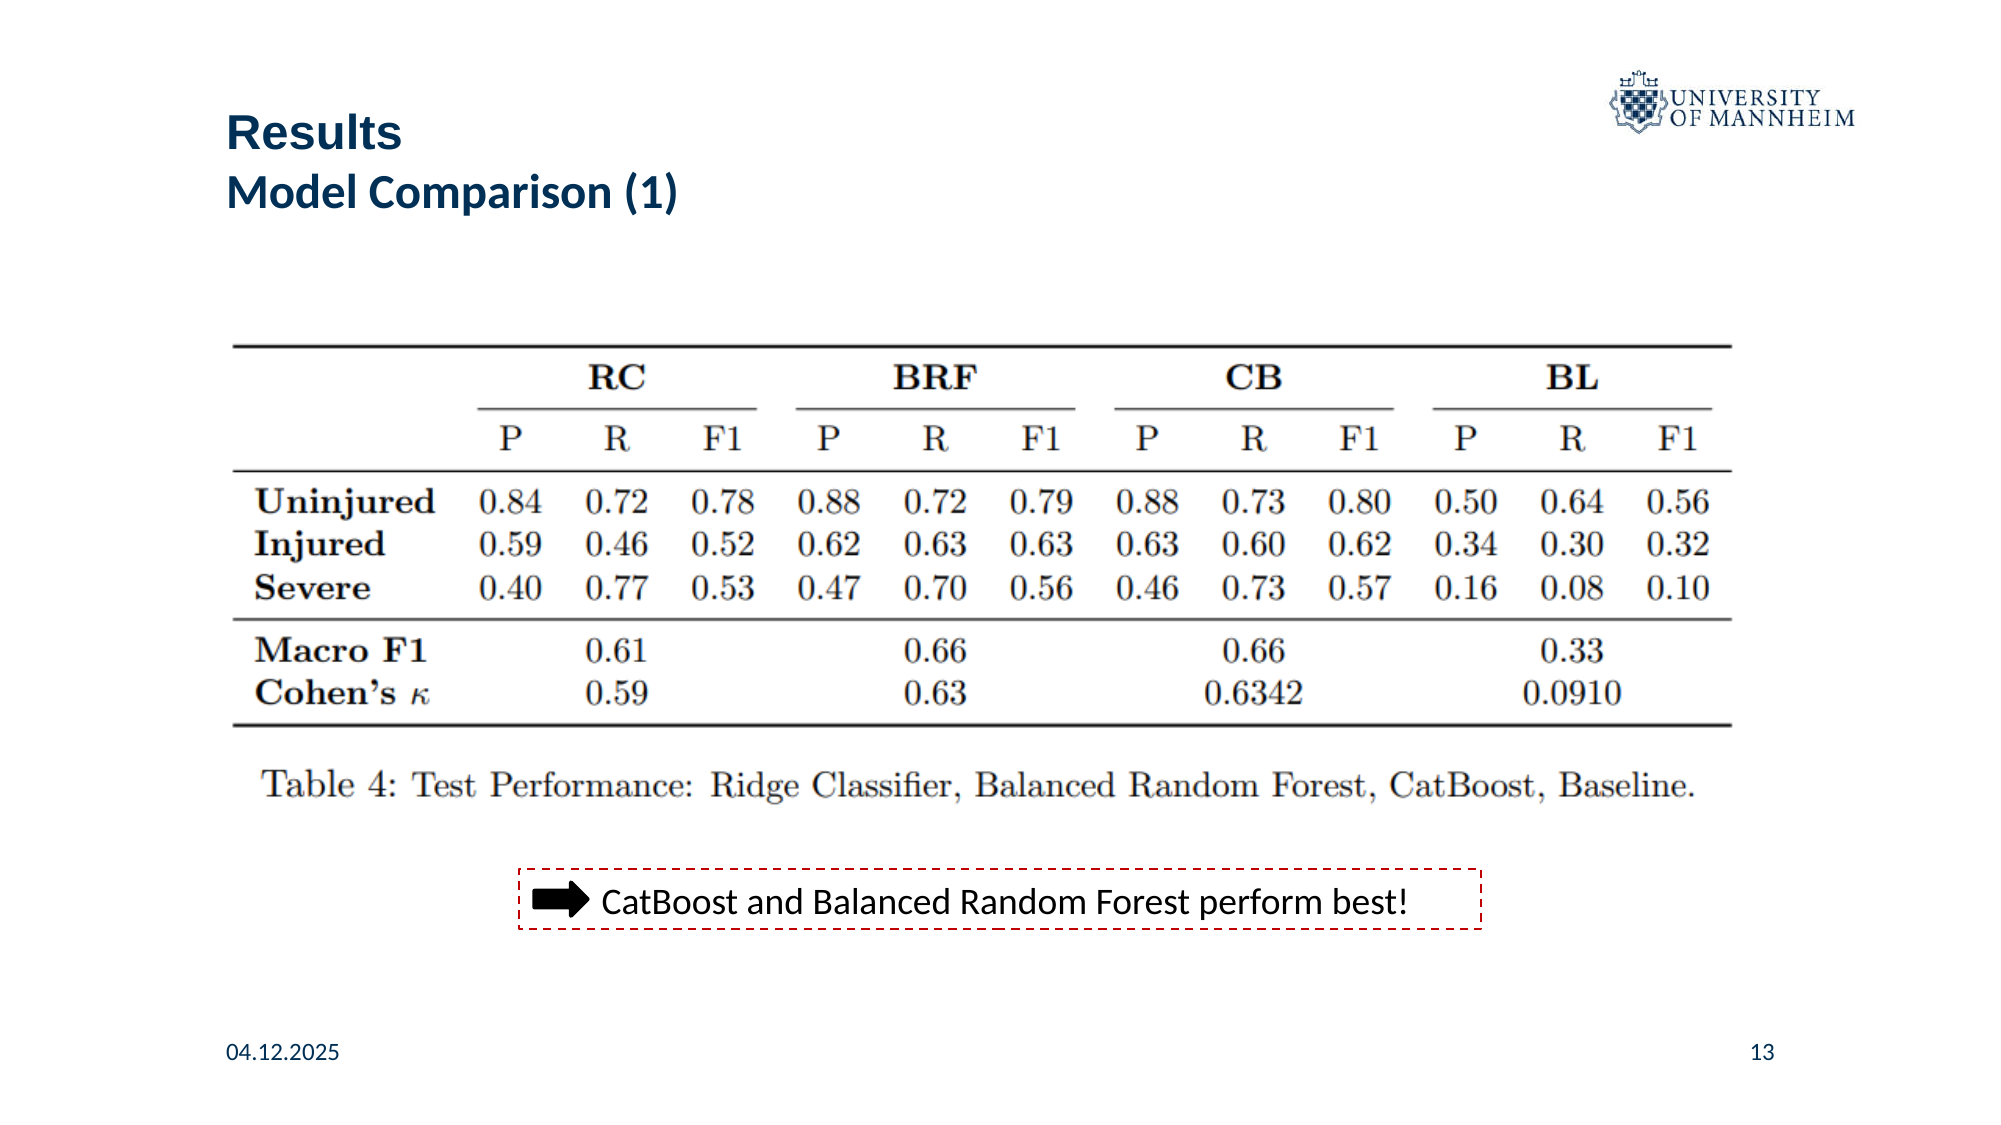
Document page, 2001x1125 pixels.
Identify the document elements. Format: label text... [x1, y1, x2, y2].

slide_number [226, 1035, 693, 1066]
title Results Model Comparison (1) [226, 100, 1286, 306]
picture [1575, 61, 1888, 140]
slide_number 13 [1544, 1035, 1776, 1066]
text_box [532, 880, 590, 918]
text_box CatBoost and Balanced Random Forest perform best! [518, 869, 1482, 930]
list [225, 333, 1745, 825]
